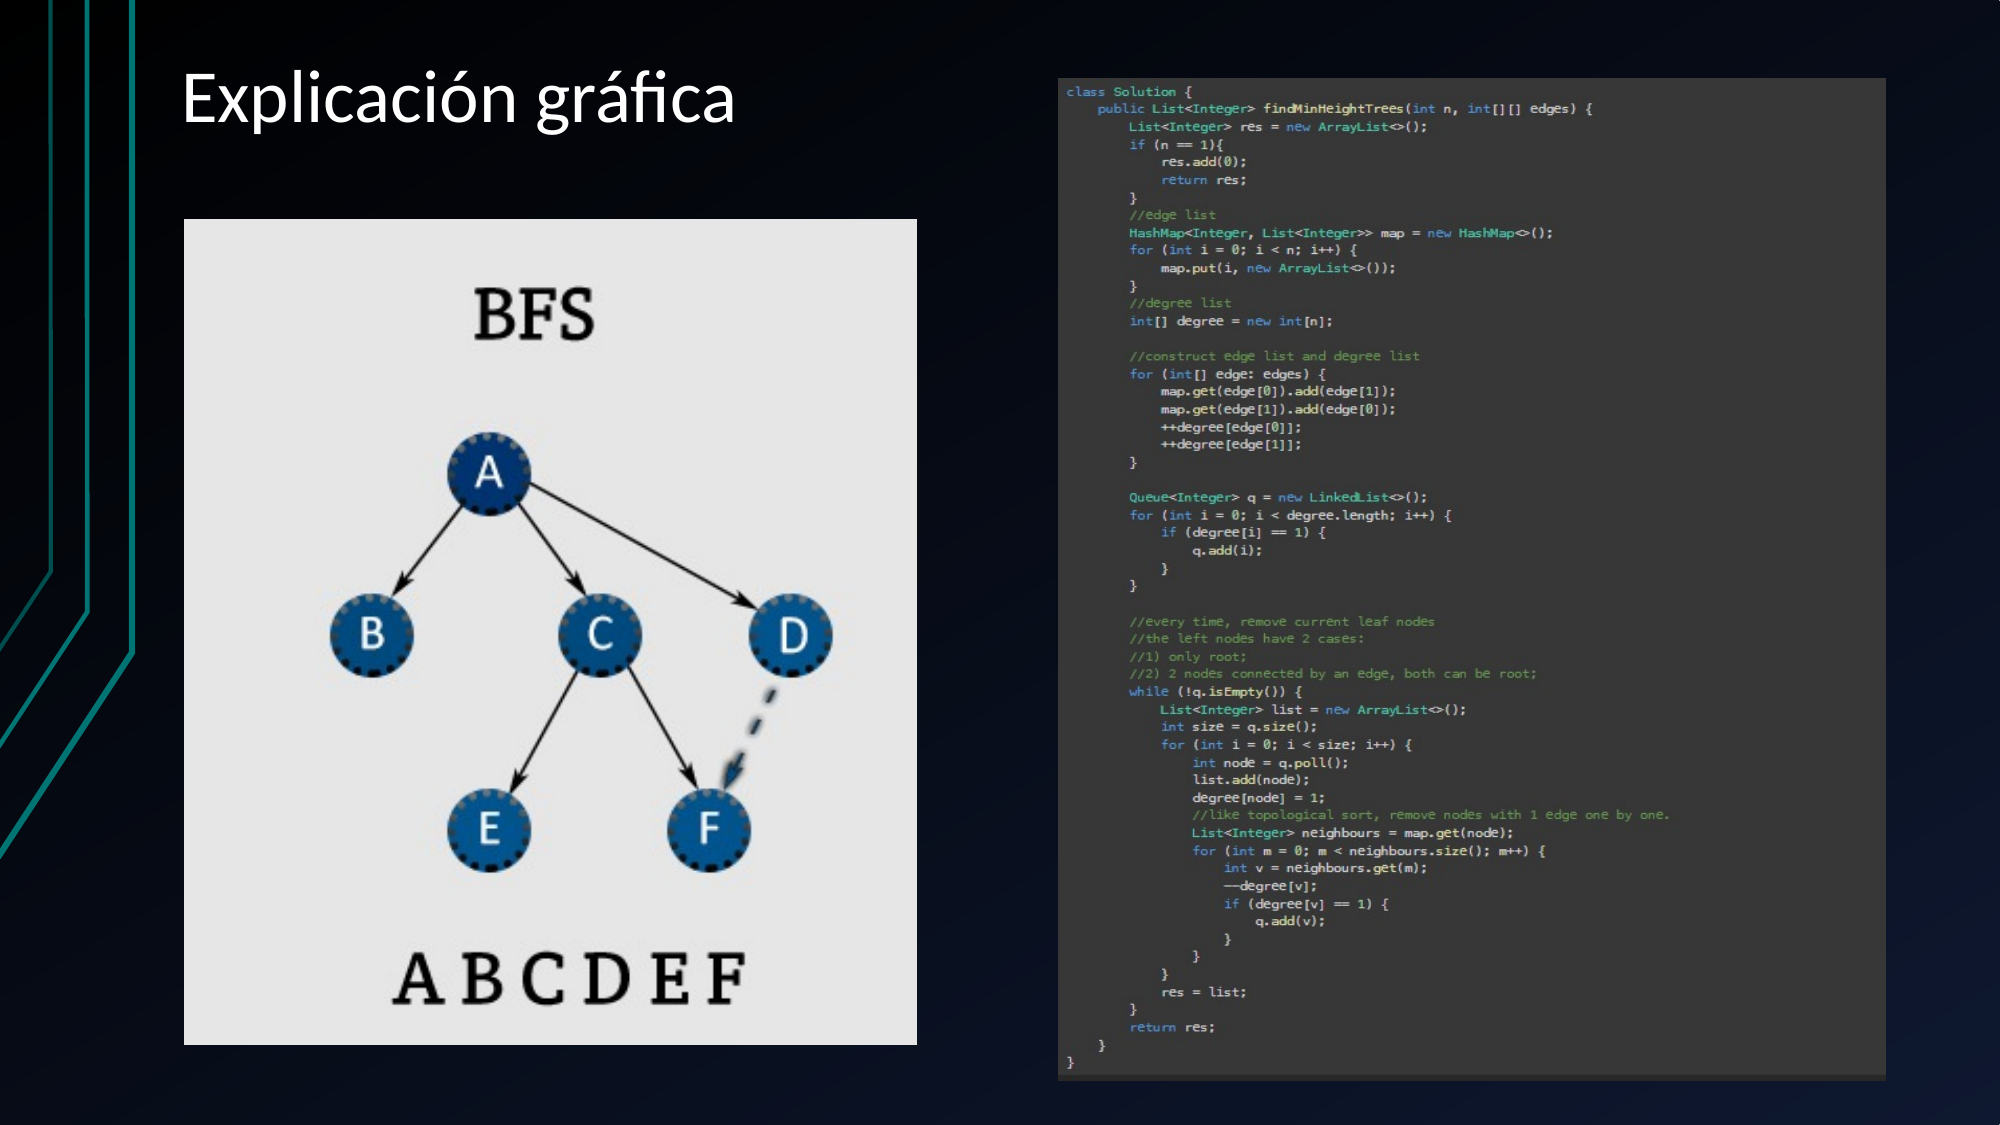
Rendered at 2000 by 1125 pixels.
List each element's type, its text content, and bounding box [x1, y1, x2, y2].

picture [1058, 77, 1886, 1081]
picture [184, 219, 918, 1045]
title Explicación gráfica [161, 0, 1861, 149]
